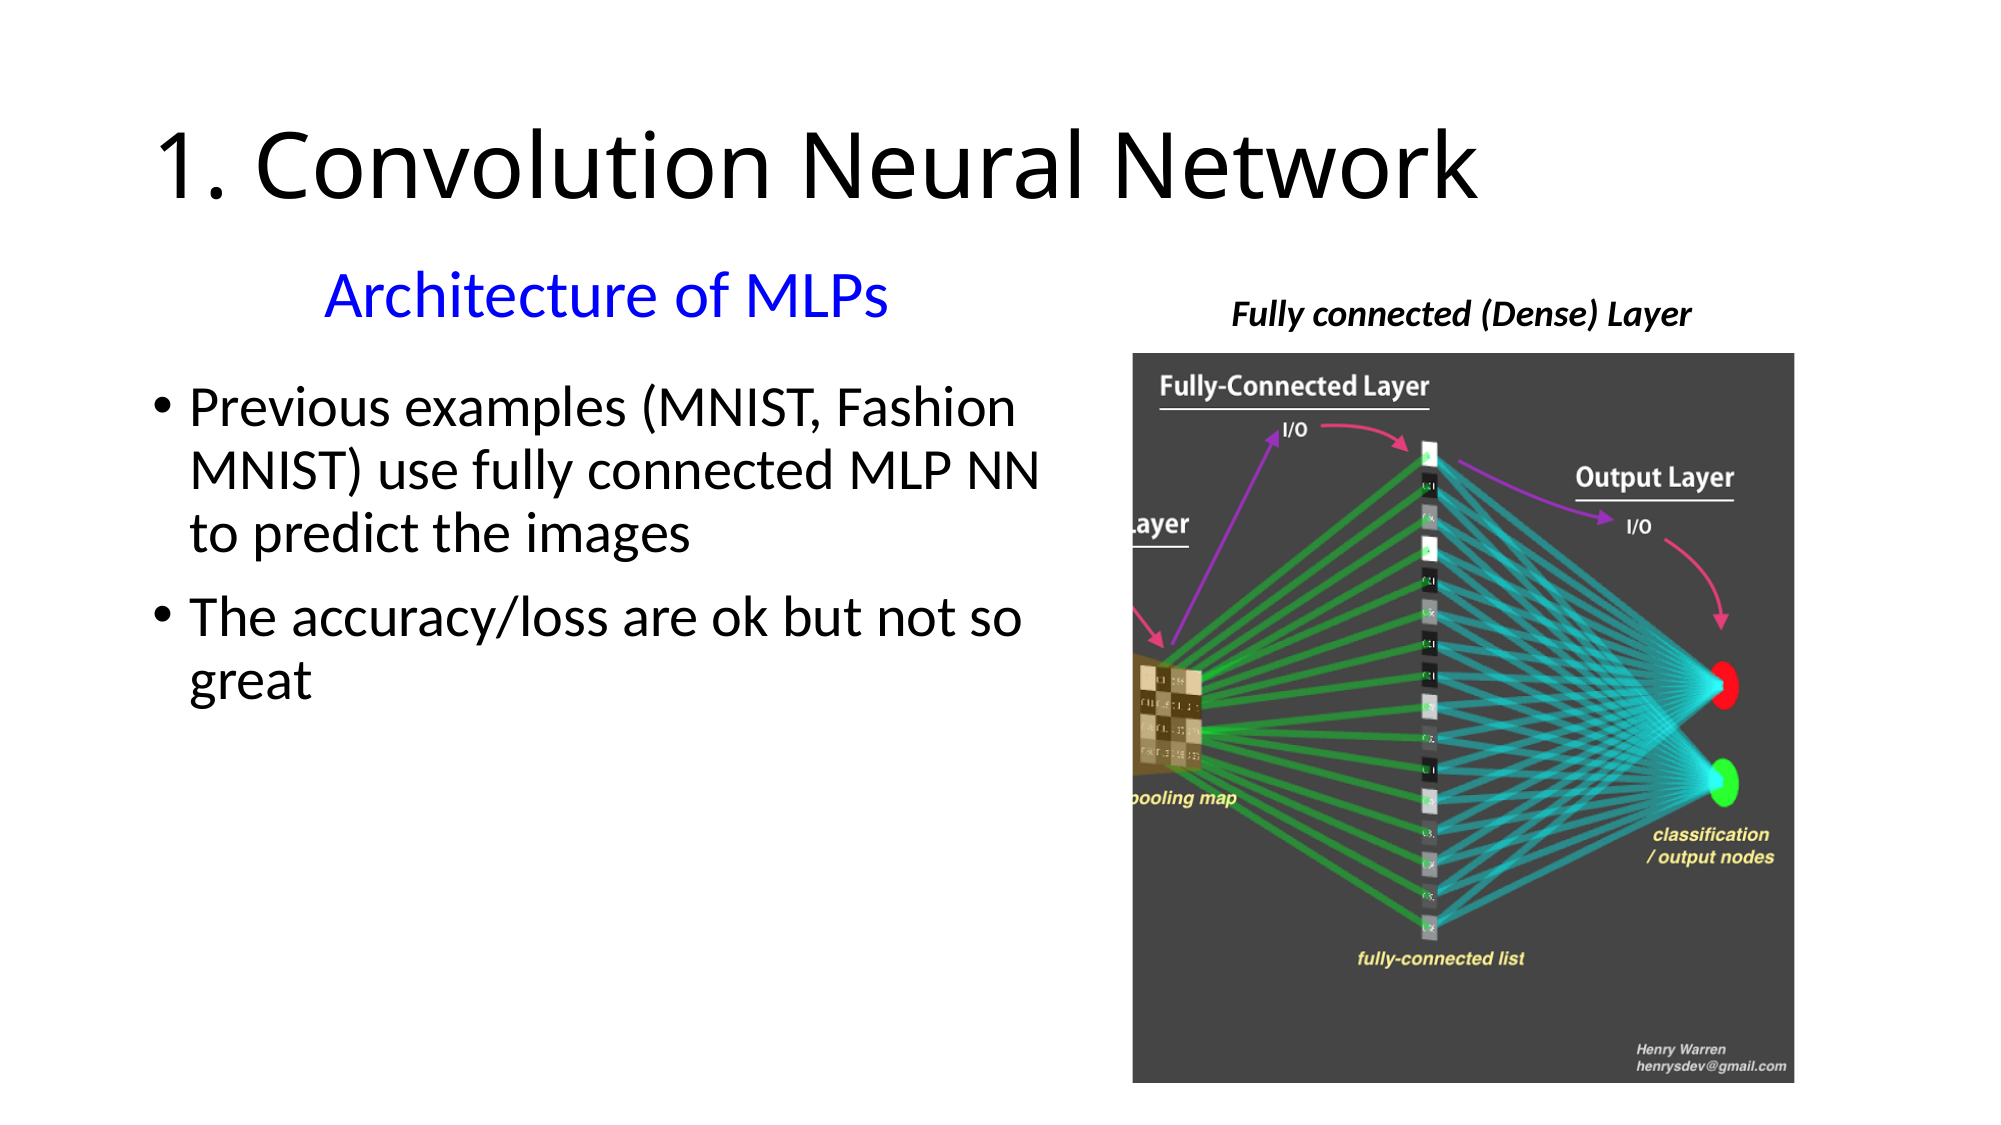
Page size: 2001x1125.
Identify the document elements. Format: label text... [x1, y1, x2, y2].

text_box Architecture of MLPs [309, 243, 1215, 339]
picture [1132, 353, 1795, 1083]
text_box Fully connected (Dense) Layer [1216, 281, 1710, 342]
list Previous examples (MNIST, Fashion MNIST) use fully connected MLP NN to predict the images The accuracy/loss are ok but not so great [137, 369, 1067, 1083]
title 1. Convolution Neural Network [137, 59, 1863, 278]
